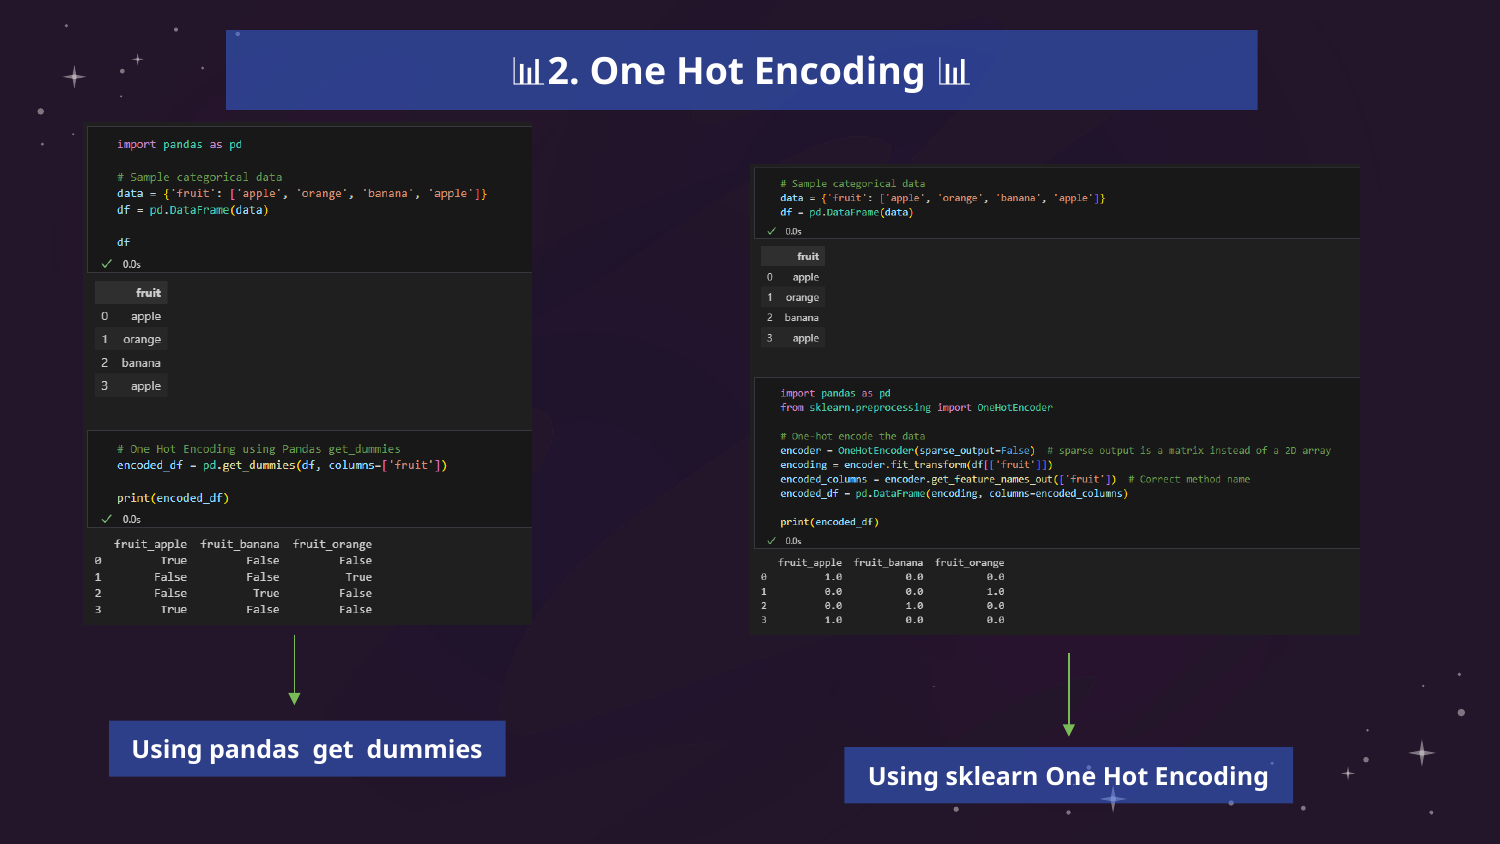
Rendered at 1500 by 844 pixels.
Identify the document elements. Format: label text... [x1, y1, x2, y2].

picture [749, 164, 1360, 635]
picture [83, 122, 532, 625]
text_box Using sklearn One Hot Encoding [844, 747, 1294, 804]
text_box Using pandas get dummies [109, 720, 506, 777]
title 📊2. One Hot Encoding 📊 [226, 30, 1258, 110]
